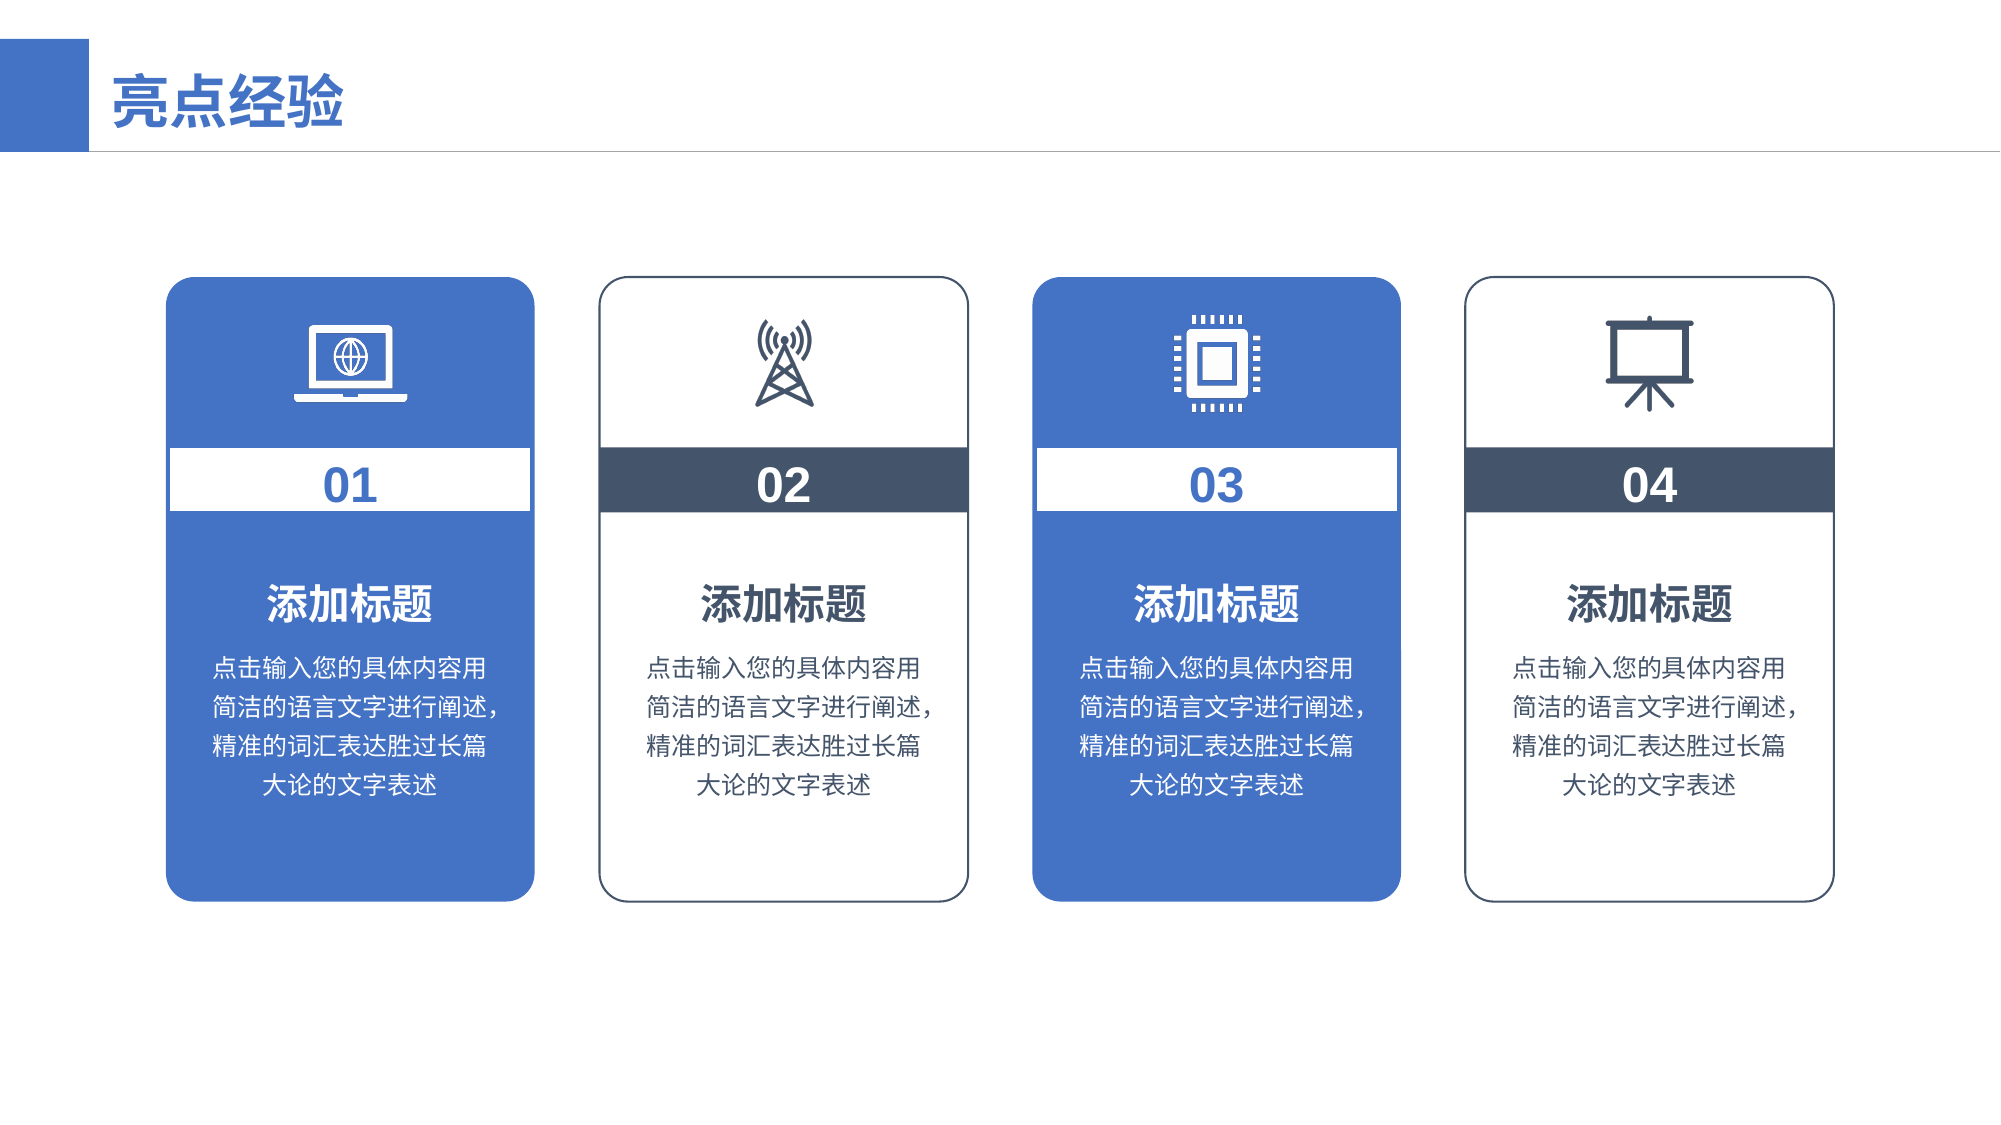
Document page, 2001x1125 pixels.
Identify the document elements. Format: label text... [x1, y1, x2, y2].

text_box 04 [1607, 445, 1693, 520]
picture [738, 312, 830, 414]
text_box 点击输入您的具体内容用简洁的语言文字进行阐述，精准的词汇表达胜过长篇大论的文字表述 [1490, 636, 1810, 807]
picture [291, 297, 410, 430]
text_box 03 [1174, 445, 1260, 520]
text_box [1464, 446, 1607, 513]
text_box 添加标题 [251, 570, 449, 636]
text_box 点击输入您的具体内容用简洁的语言文字进行阐述，精准的词汇表达胜过长篇大论的文字表述 [1057, 636, 1377, 807]
text_box 添加标题 [685, 570, 883, 636]
text_box [598, 275, 970, 903]
text_box [1034, 446, 1174, 513]
text_box [164, 275, 536, 903]
text_box 点击输入您的具体内容用简洁的语言文字进行阐述，精准的词汇表达胜过长篇大论的文字表述 [624, 636, 944, 807]
text_box [168, 446, 307, 513]
text_box [598, 446, 741, 513]
text_box 添加标题 [1551, 570, 1748, 636]
text_box [1464, 275, 1835, 446]
list 亮点经验 [96, 57, 880, 144]
text_box [1464, 513, 1835, 903]
text_box [1260, 446, 1399, 513]
text_box 02 [741, 445, 827, 520]
picture [1594, 302, 1705, 425]
text_box 01 [307, 445, 393, 520]
text_box [827, 446, 969, 513]
text_box 添加标题 [1118, 570, 1316, 636]
text_box [1693, 446, 1835, 513]
picture [1162, 302, 1272, 425]
text_box [1031, 275, 1403, 903]
text_box 点击输入您的具体内容用简洁的语言文字进行阐述，精准的词汇表达胜过长篇大论的文字表述 [190, 636, 510, 807]
text_box [393, 446, 532, 513]
